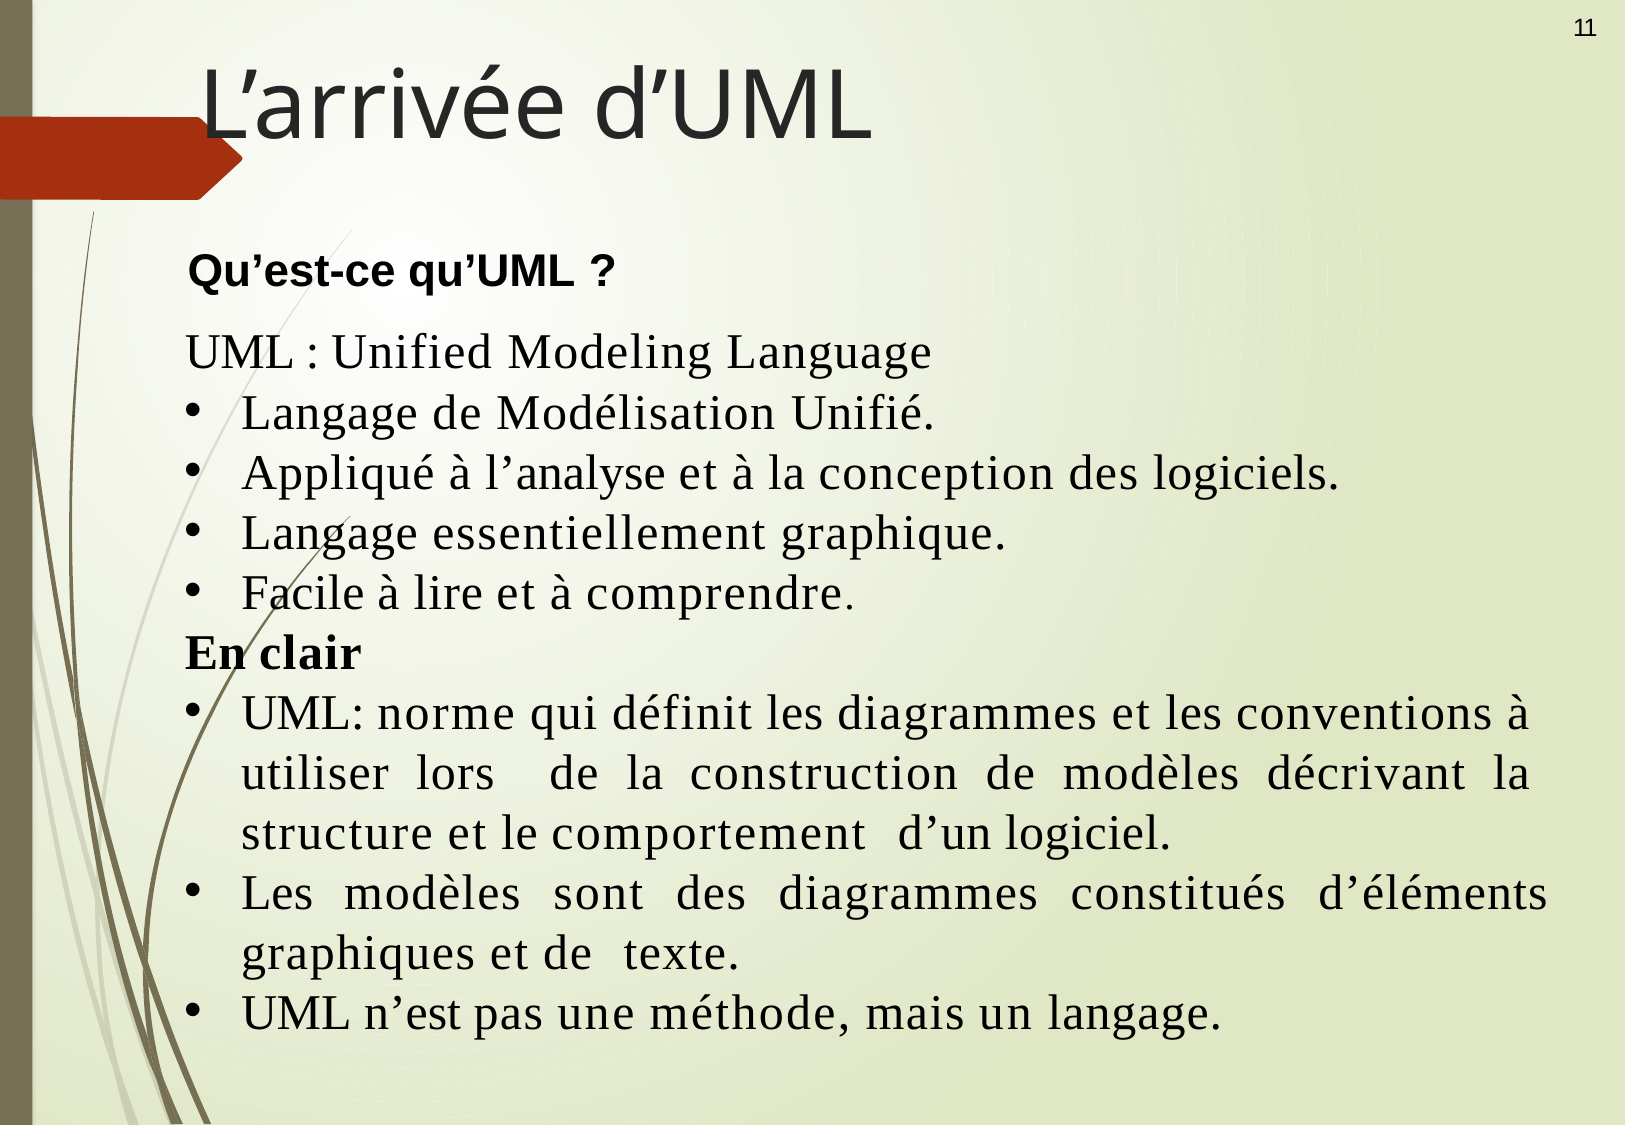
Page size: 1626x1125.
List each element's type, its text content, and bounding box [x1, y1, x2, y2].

text_box 11 [1571, 9, 1600, 42]
text_box Qu’est-ce qu’UML ? UML : Unified Modeling Language Langage de Modélisation Unifié. Appliqué à l’analyse et à la conception des logiciels. Langage essentiellement graphique. Facile à lire et à comprendre. En clair UML: norme qui définit les diagrammes et les conventions à utiliser lors de la construction de modèles décrivant la structure et le comportement d’un logiciel. Les modèles sont des diagrammes constitués d’éléments graphiques et de texte. UML n’est pas une méthode, mais un langage. [182, 218, 1550, 1040]
title L’arrivée d’UML [196, 40, 921, 218]
